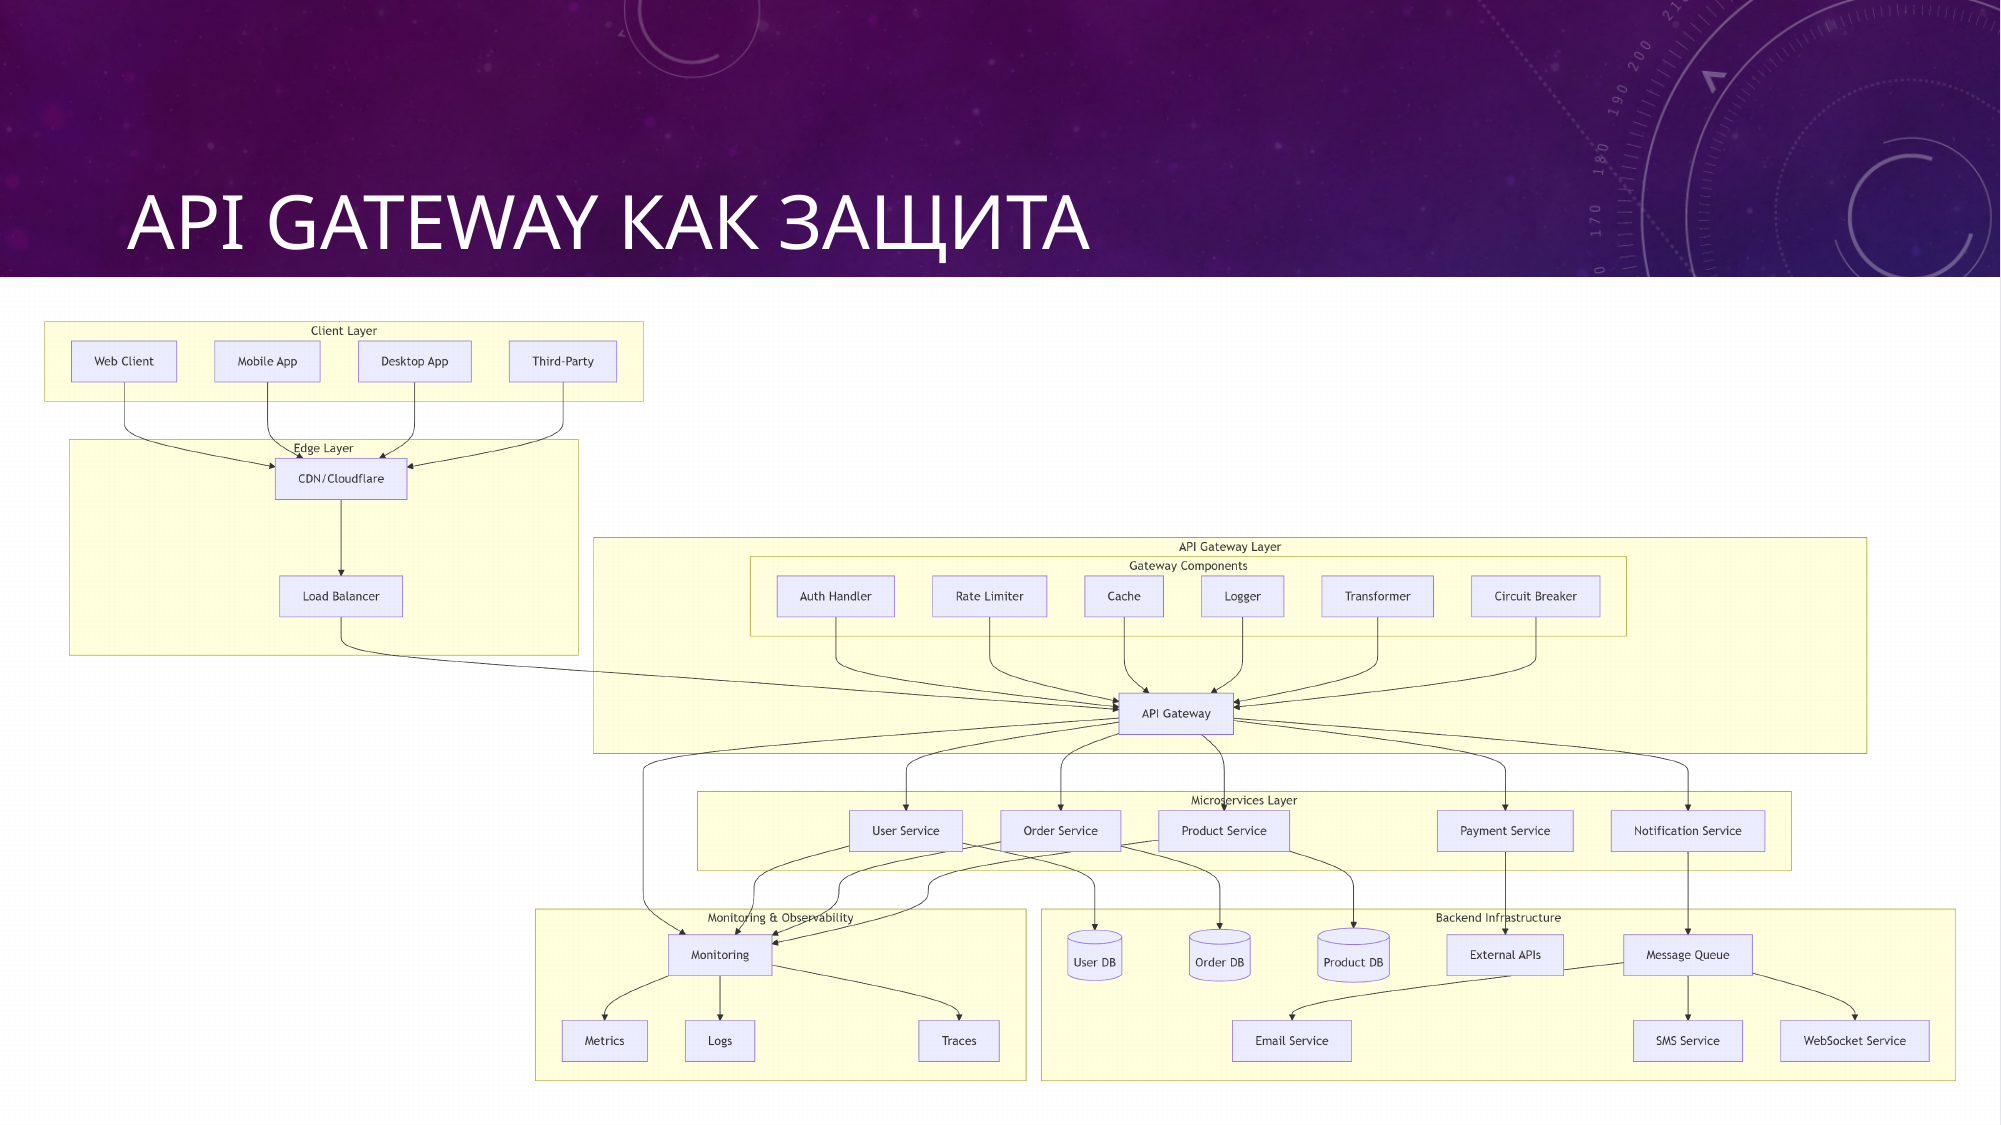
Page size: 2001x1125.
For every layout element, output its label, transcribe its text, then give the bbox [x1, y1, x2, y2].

title API Gateway как защита [112, 99, 1775, 276]
picture [0, 0, 2001, 1125]
